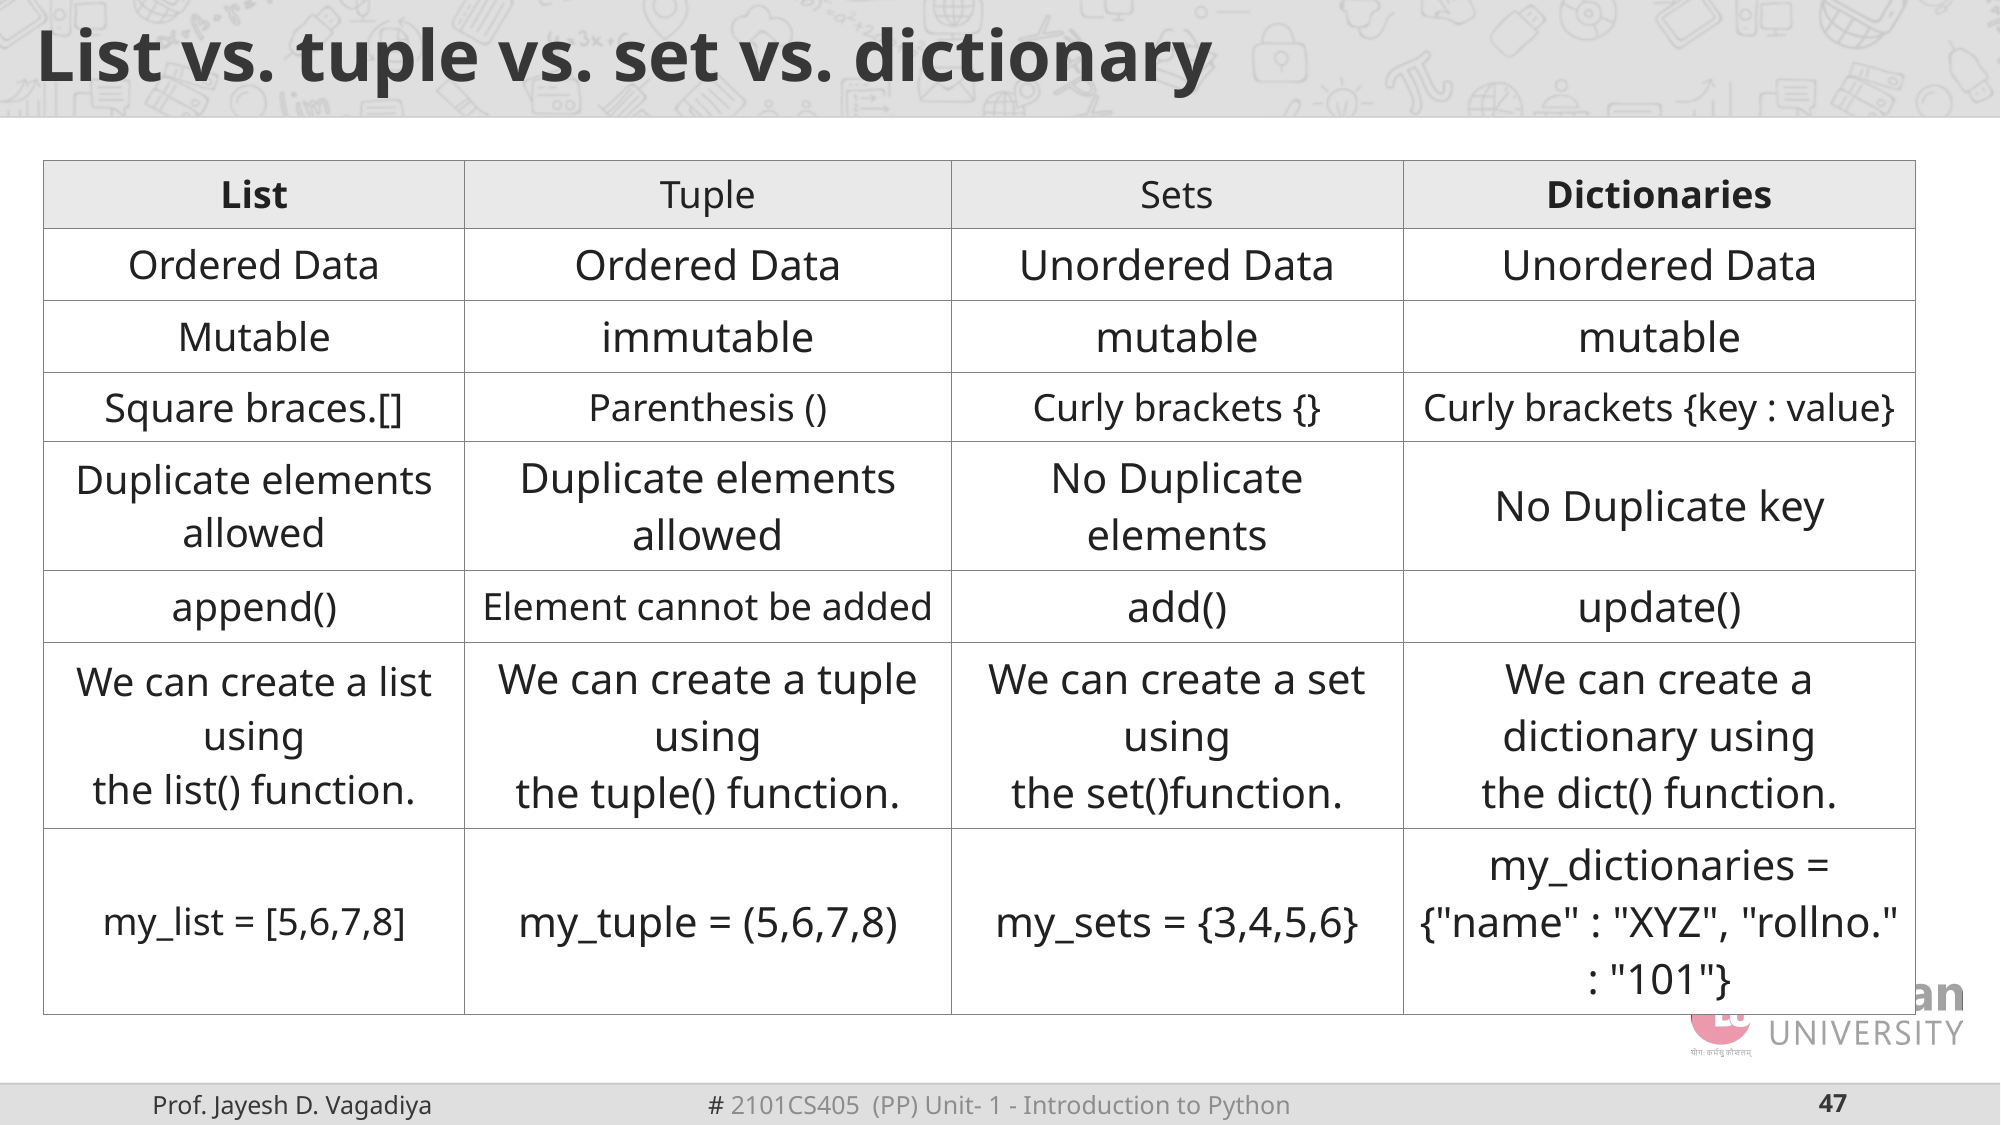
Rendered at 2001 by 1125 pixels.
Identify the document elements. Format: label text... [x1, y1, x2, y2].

table_cell my_tuple = (5,6,7,8) [465, 829, 951, 1014]
table_cell Unordered Data [952, 229, 1403, 300]
table_cell append() [44, 571, 464, 642]
table_header Dictionaries [1404, 161, 1915, 228]
table_header Sets [952, 161, 1403, 228]
table_cell We can create a set using the set()function. [952, 643, 1403, 828]
title List vs. tuple vs. set vs. dictionary [0, 0, 2000, 117]
table_cell Unordered Data [1404, 229, 1915, 300]
table_header List [44, 161, 464, 228]
table_cell Curly brackets {key : value} [1404, 373, 1915, 441]
table_cell Ordered Data [465, 229, 951, 300]
table_header Tuple [465, 161, 951, 228]
table_cell my_list = [5,6,7,8] [44, 829, 464, 1014]
table_cell Duplicate elements allowed [44, 442, 464, 570]
table_cell Element cannot be added [465, 571, 951, 642]
table_cell mutable [952, 301, 1403, 372]
table_cell Curly brackets {} [952, 373, 1403, 441]
table_cell We can create a list using the list() function. [44, 643, 464, 828]
table_cell my_sets = {3,4,5,6} [952, 829, 1403, 1014]
table_cell update() [1404, 571, 1915, 642]
table_cell No Duplicate elements [952, 442, 1403, 570]
table_cell No Duplicate key [1404, 442, 1915, 570]
table_cell We can create a dictionary using the dict() function. [1404, 643, 1915, 828]
table_cell %who, %whos, %who_ls [1691, 974, 1963, 1057]
table_cell Ordered Data [44, 229, 464, 300]
table_cell We can create a tuple using the tuple() function. [465, 643, 951, 828]
table_cell Square braces.[] [44, 373, 464, 441]
table_cell add() [952, 571, 1403, 642]
table_cell Parenthesis () [465, 373, 951, 441]
table_cell immutable [465, 301, 951, 372]
table_cell mutable [1404, 301, 1915, 372]
table_cell Mutable [44, 301, 464, 372]
table_cell my_dictionaries = {"name" : "XYZ", "rollno." : "101"} [1404, 829, 1915, 1014]
table_cell Duplicate elements allowed [465, 442, 951, 570]
